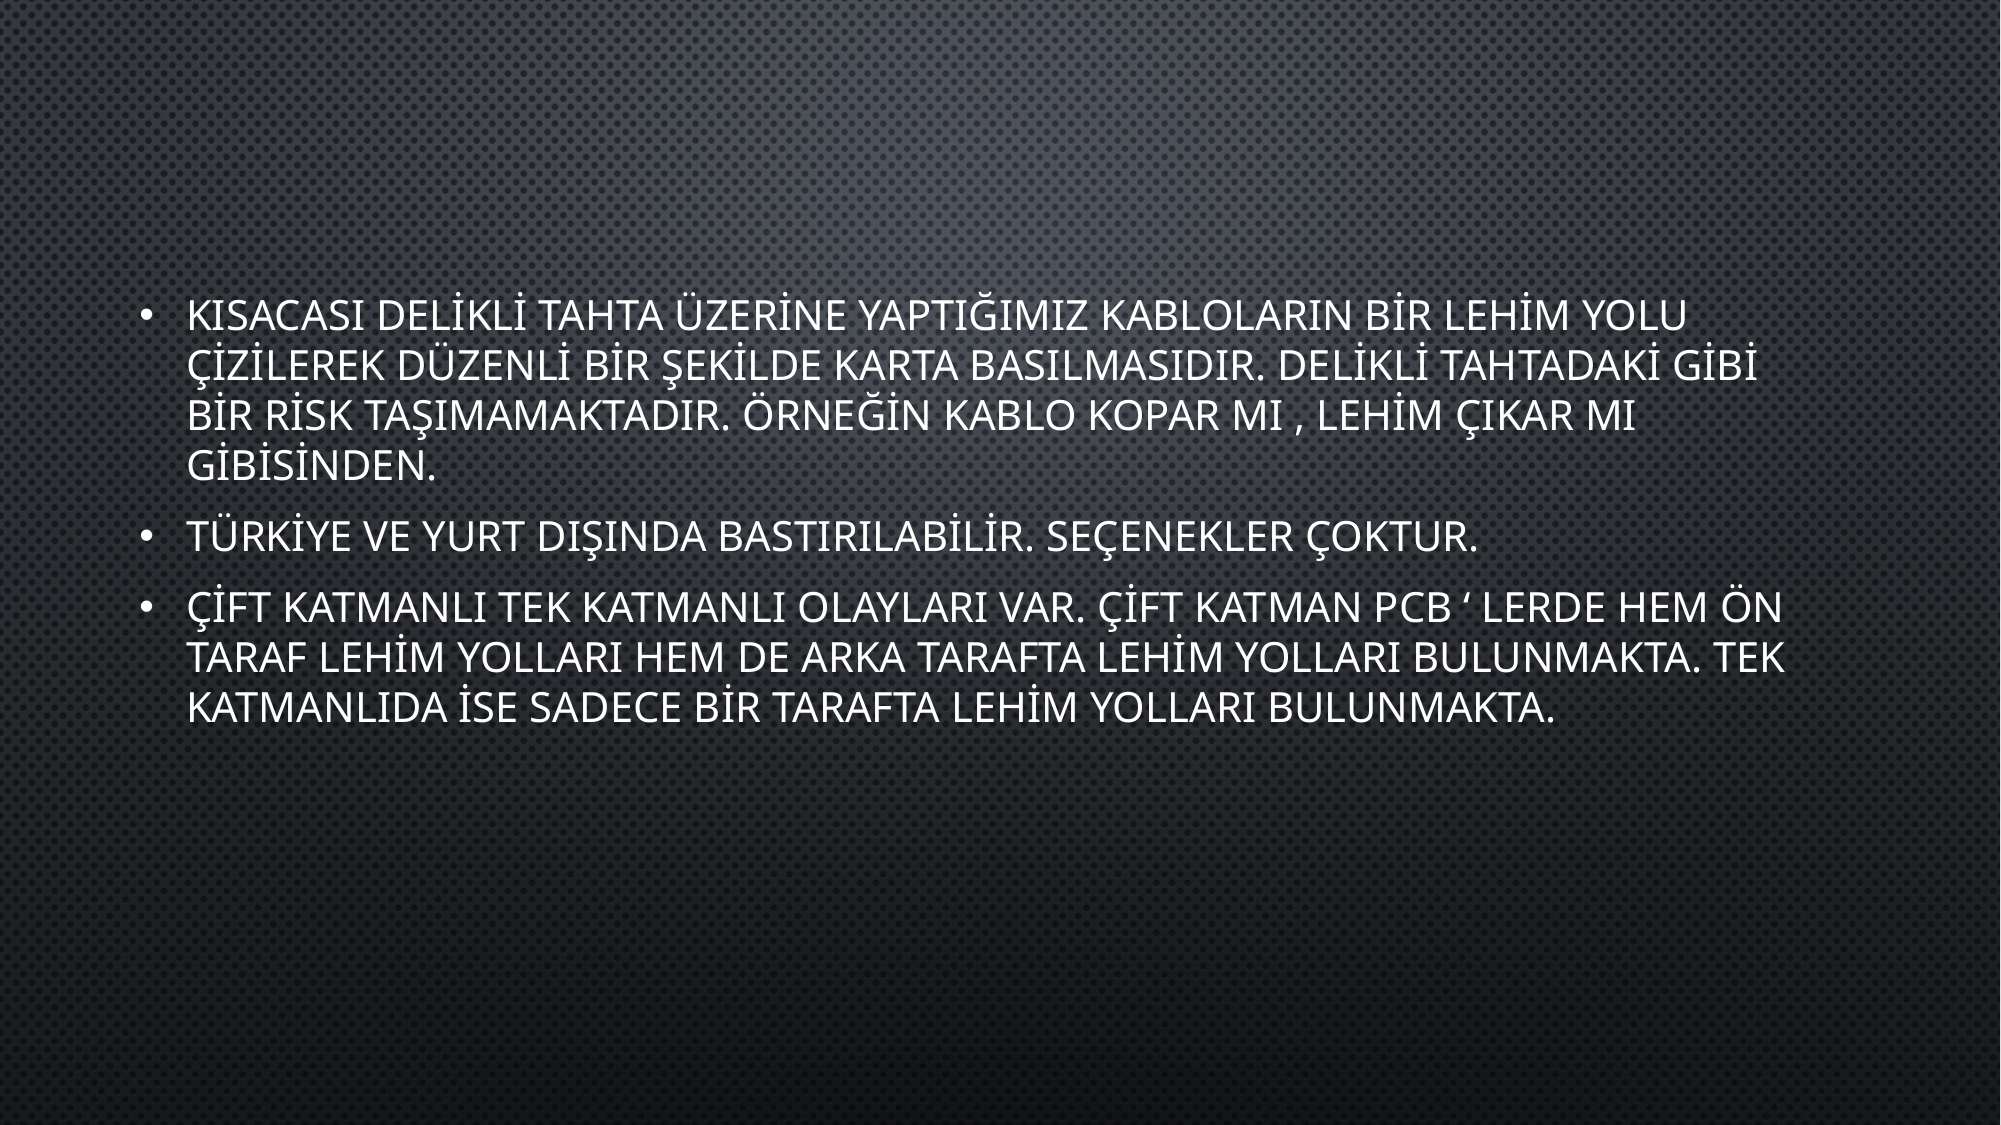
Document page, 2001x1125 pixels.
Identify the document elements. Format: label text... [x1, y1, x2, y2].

list Kısacası delikli tahta üzerine yaptığımız kabloların bir lehim yolu çizilerek düzenli bir şekilde karta basılmasıdır. Delikli tahtadaki gibi bir risk taşımamaktadır. Örneğin kablo kopar mı , lehim çıkar mı gibisinden. Türkiye ve yurt dışında bastırılabilir. Seçenekler çoktur. Çift katmanlı tek katmanlı olayları var. Çift katman pcb ‘ lerde hem ön taraf lehim yolları hem de arka tarafta lehim yolları bulunmakta. Tek katmanlıda ise sadece bir tarafta lehim yolları bulunmakta. [124, 69, 1813, 950]
